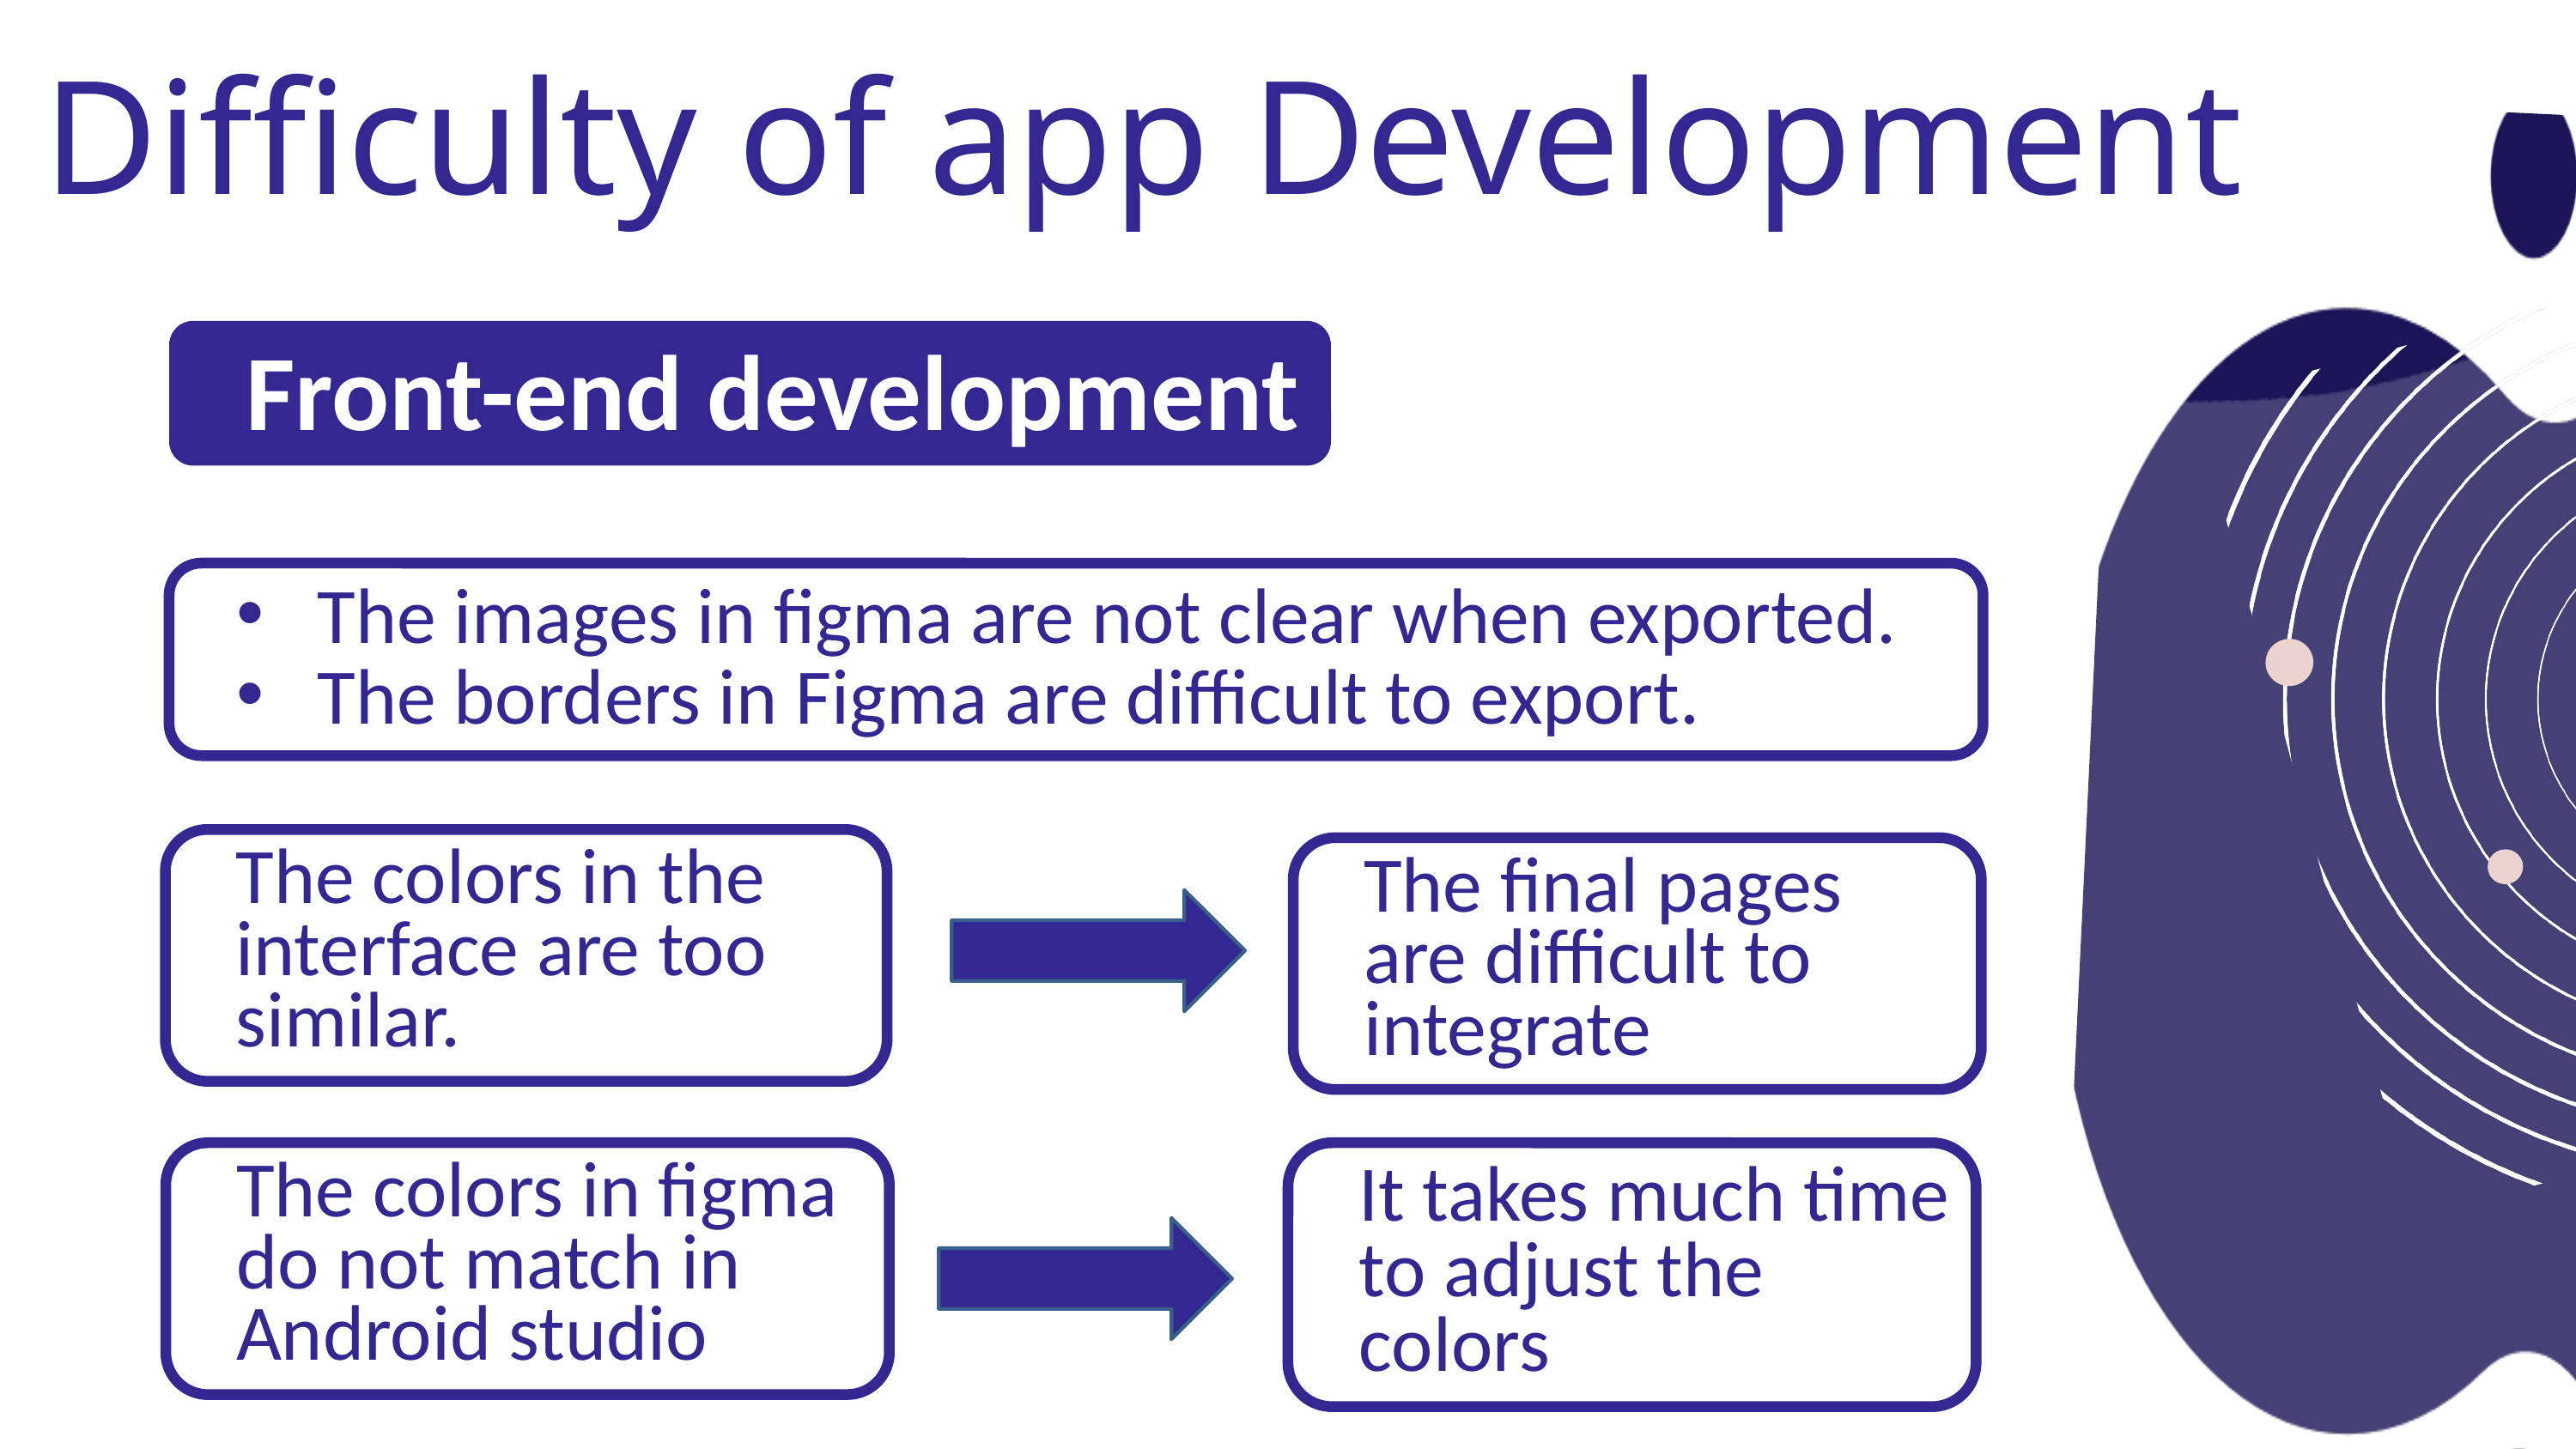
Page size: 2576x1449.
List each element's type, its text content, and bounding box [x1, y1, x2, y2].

text_box It takes much time to adjust the colors [1287, 1143, 1840, 1407]
text_box Front-end development [169, 320, 1332, 466]
text_box The images in figma are not clear when exported. The borders in Figma are difficult to export. [168, 562, 1840, 756]
text_box [937, 1216, 1235, 1342]
text_box Difficulty of app Development [43, 27, 2576, 227]
picture [1844, 138, 2576, 1449]
text_box The colors in the interface are too similar. [165, 829, 888, 1082]
text_box The colors in figma do not match in Android studio [166, 1143, 890, 1395]
text_box [950, 888, 1248, 1014]
text_box The final pages are difficult to integrate [1293, 837, 1840, 1090]
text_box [2294, 270, 2576, 1126]
